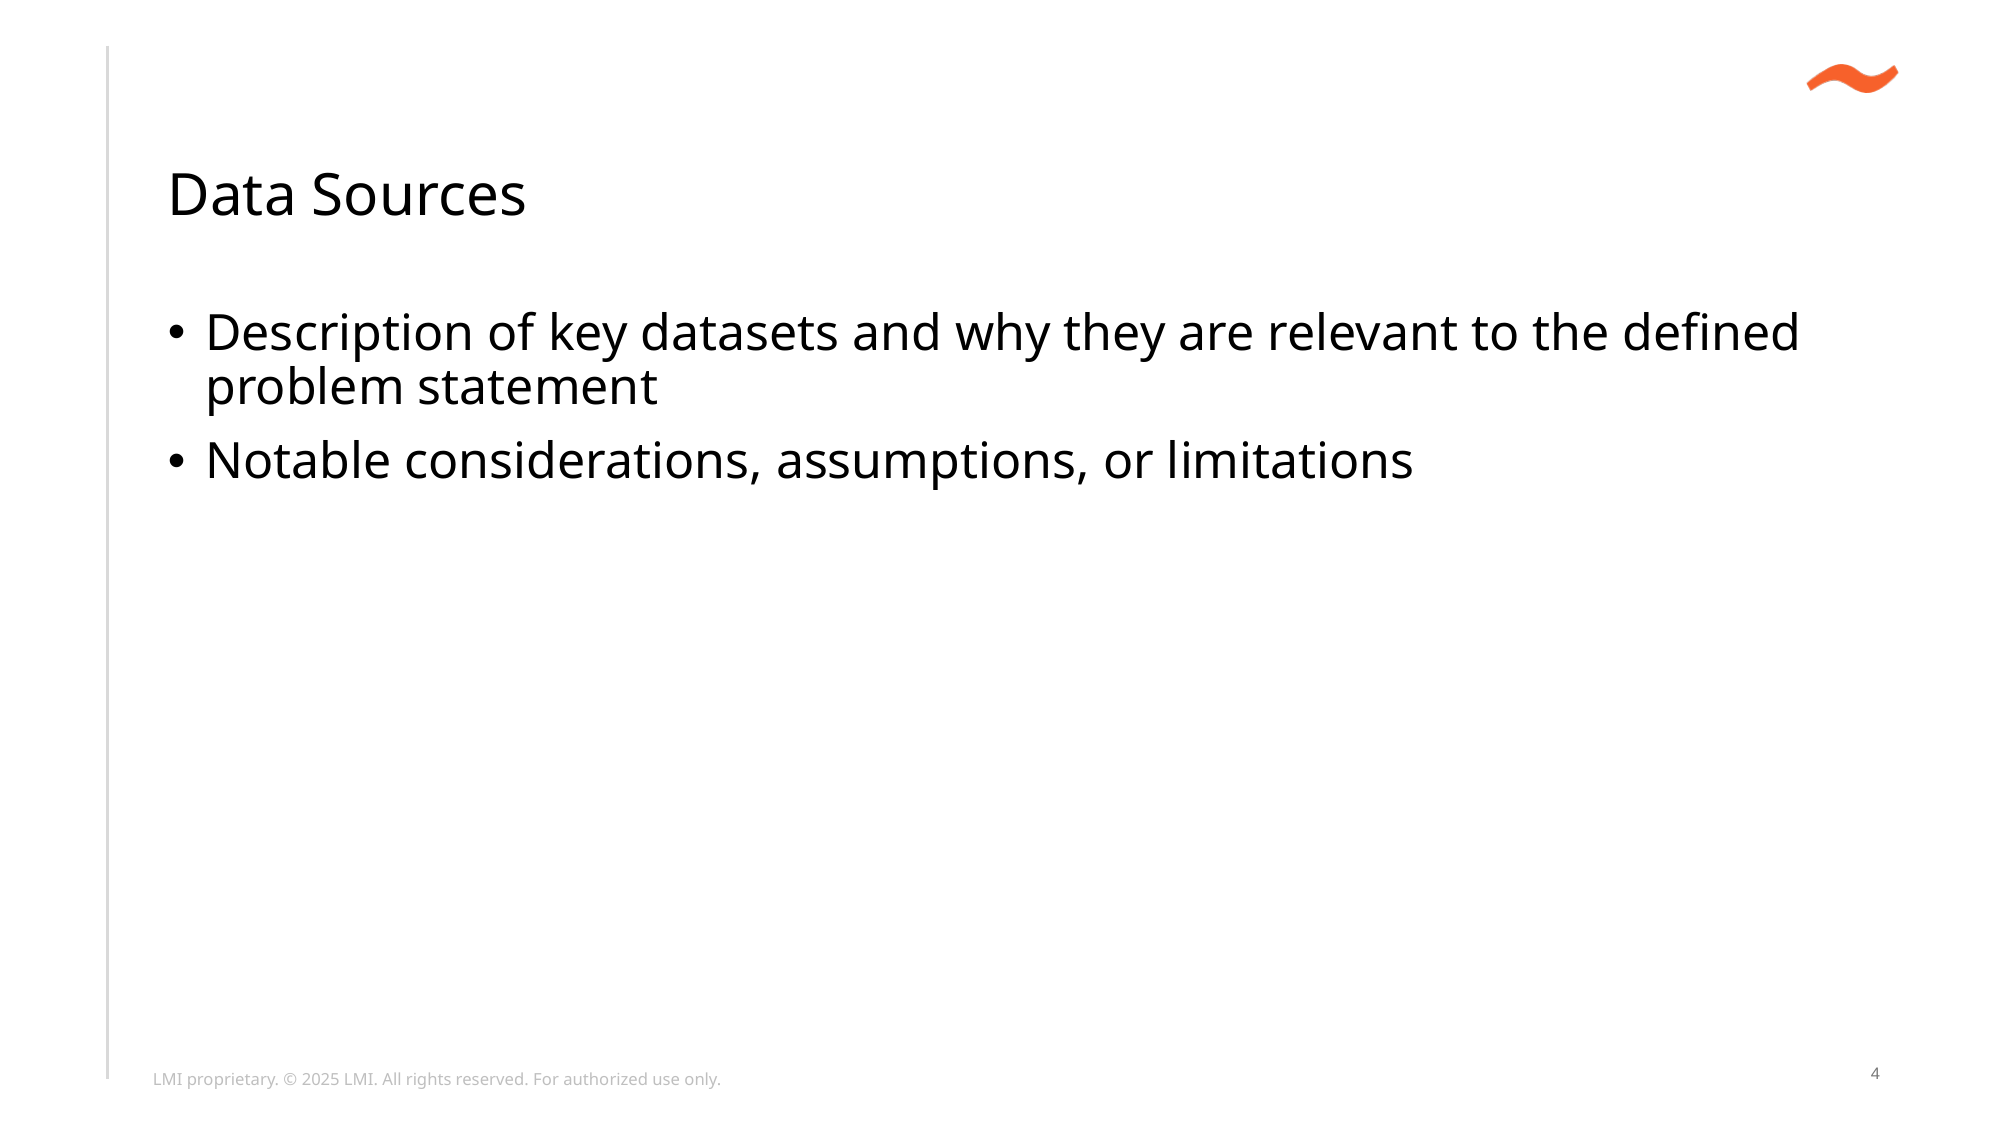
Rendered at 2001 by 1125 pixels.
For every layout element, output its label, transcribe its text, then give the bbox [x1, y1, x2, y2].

picture [1805, 64, 1900, 93]
slide_number 4 [1445, 1042, 1895, 1103]
title Data Sources [152, 116, 1863, 278]
list Description of key datasets and why they are relevant to the defined problem statement Notable considerations, assumptions, or limitations [153, 299, 1863, 1014]
